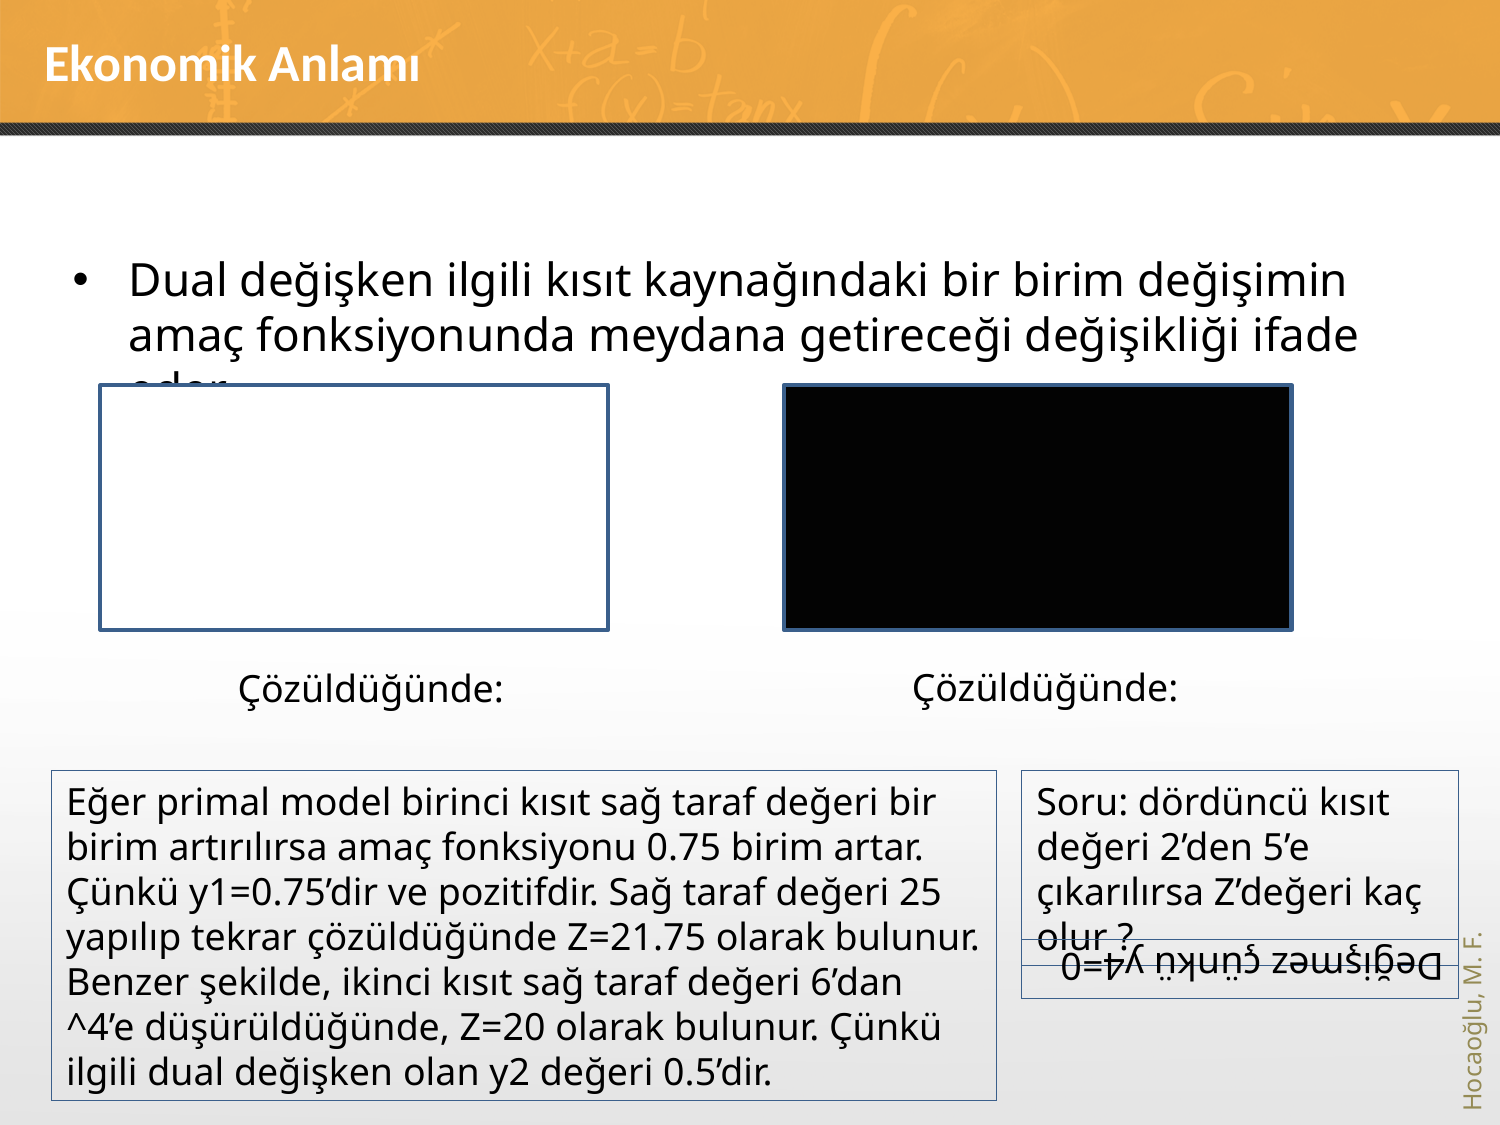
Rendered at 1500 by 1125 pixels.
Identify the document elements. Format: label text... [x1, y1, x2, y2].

list Dual değişken ilgili kısıt kaynağındaki bir birim değişimin amaç fonksiyonunda meydana getireceği değişikliği ifade eder. [64, 243, 1444, 409]
picture [0, 0, 1500, 1125]
text_box Değişmez çünkü y4=0 [1021, 939, 1459, 999]
title Ekonomik Anlamı [29, 0, 1287, 126]
text_box Soru: dördüncü kısıt değeri 2’den 5’e çıkarılırsa Z’değeri kaç olur ? [1021, 770, 1459, 939]
text_box Eğer primal model birinci kısıt sağ taraf değeri bir birim artırılırsa amaç fonksiyonu 0.75 birim artar. Çünkü y1=0.75’dir ve pozitifdir. Sağ taraf değeri 25 yapılıp tekrar çözüldüğünde Z=21.75 olarak bulunur. Benzer şekilde, ikinci kısıt sağ taraf değeri 6’dan ^4’e düşürüldüğünde, Z=20 olarak bulunur. Çünkü ilgili dual değişken olan y2 değeri 0.5’dir. [51, 770, 997, 1101]
